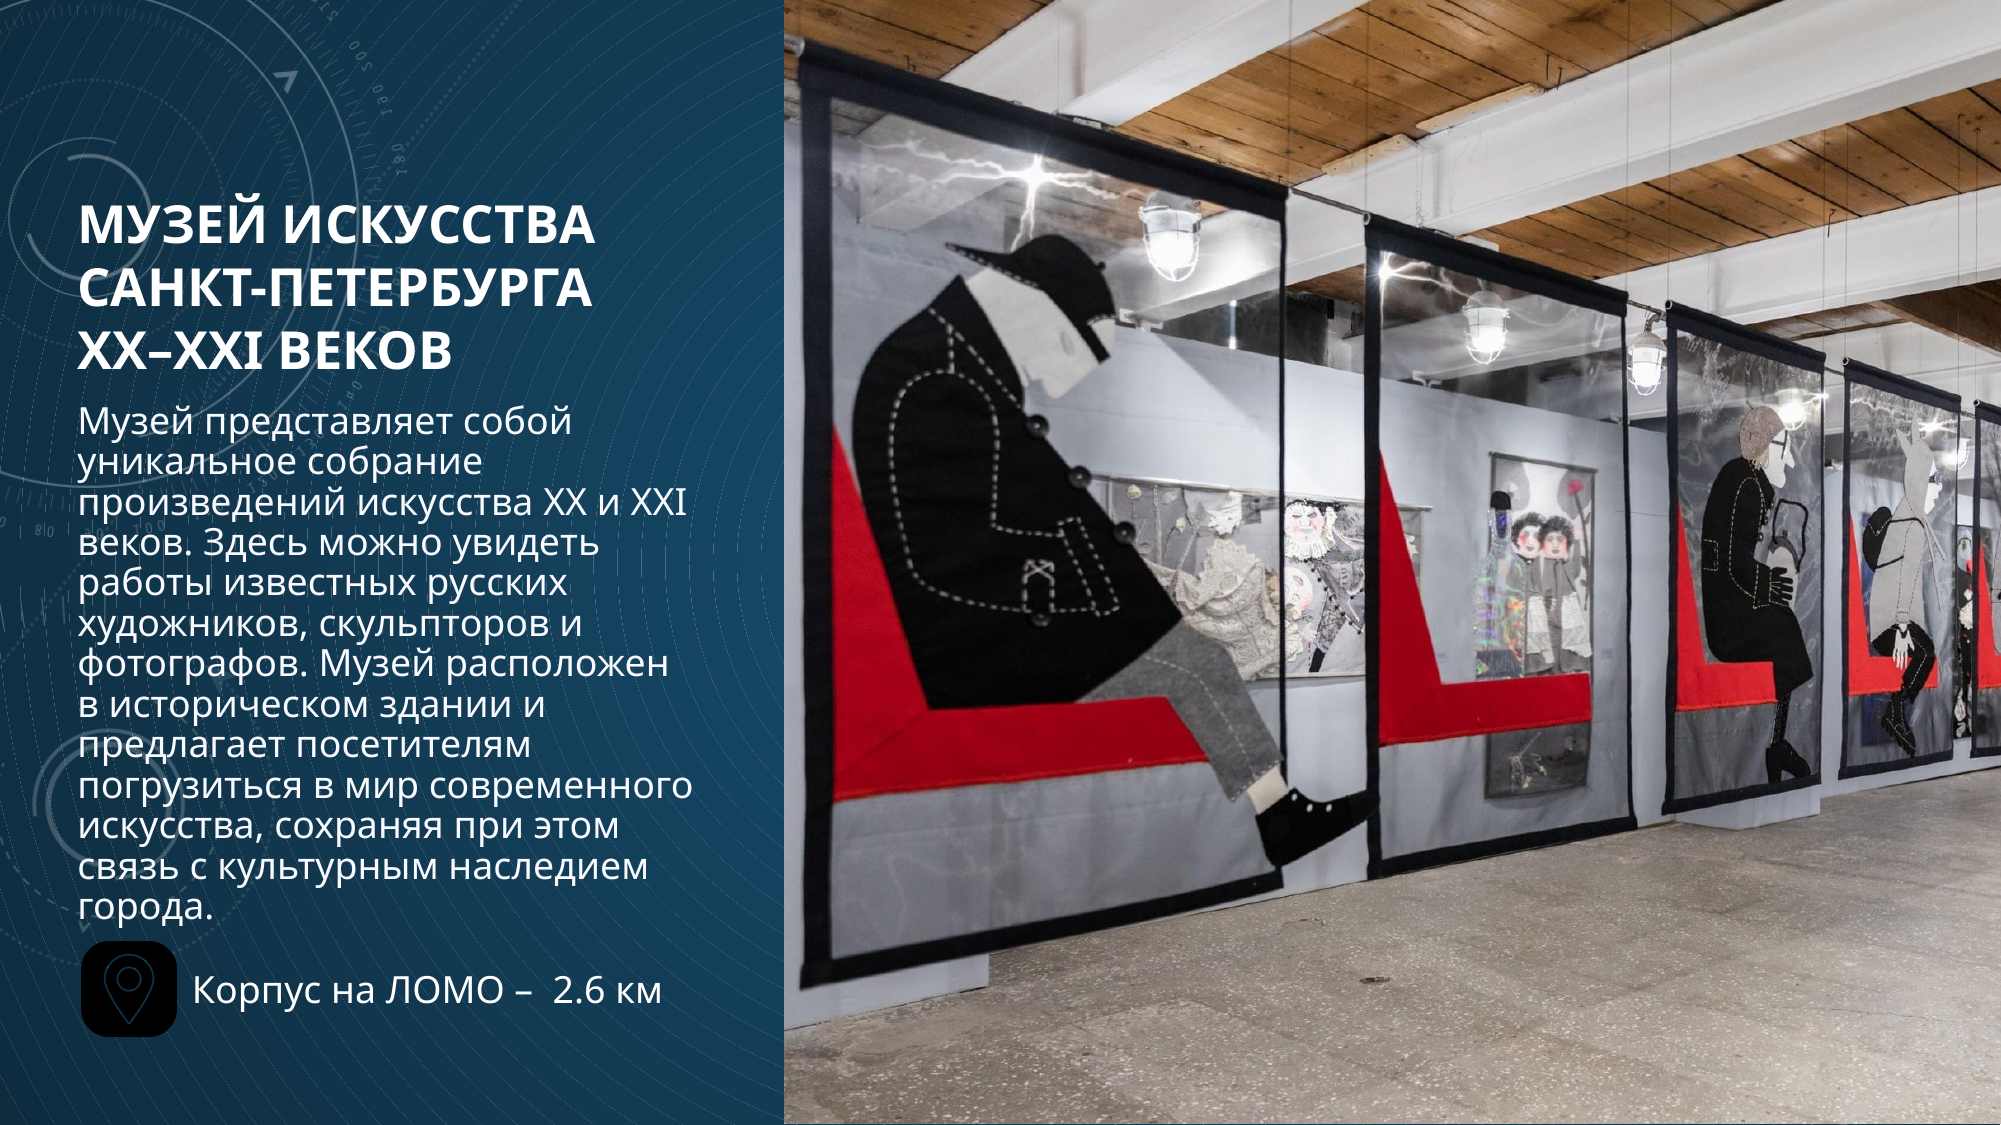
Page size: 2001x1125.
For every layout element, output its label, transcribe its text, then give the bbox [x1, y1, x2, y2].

list Музей представляет собой уникальное собрание произведений искусства XX и XXI веков. Здесь можно увидеть работы известных русских художников, скульпторов и фотографов. Музей расположен в историческом здании и предлагает посетителям погрузиться в мир современного искусства, сохраняя при этом связь с культурным наследием города. [62, 394, 717, 989]
text_box Корпус на ЛОМО – 2.6 км [183, 958, 717, 1019]
title Музей искусства Санкт-Петербурга XX–XXI веков [62, 181, 689, 390]
picture [0, 0, 2001, 1125]
